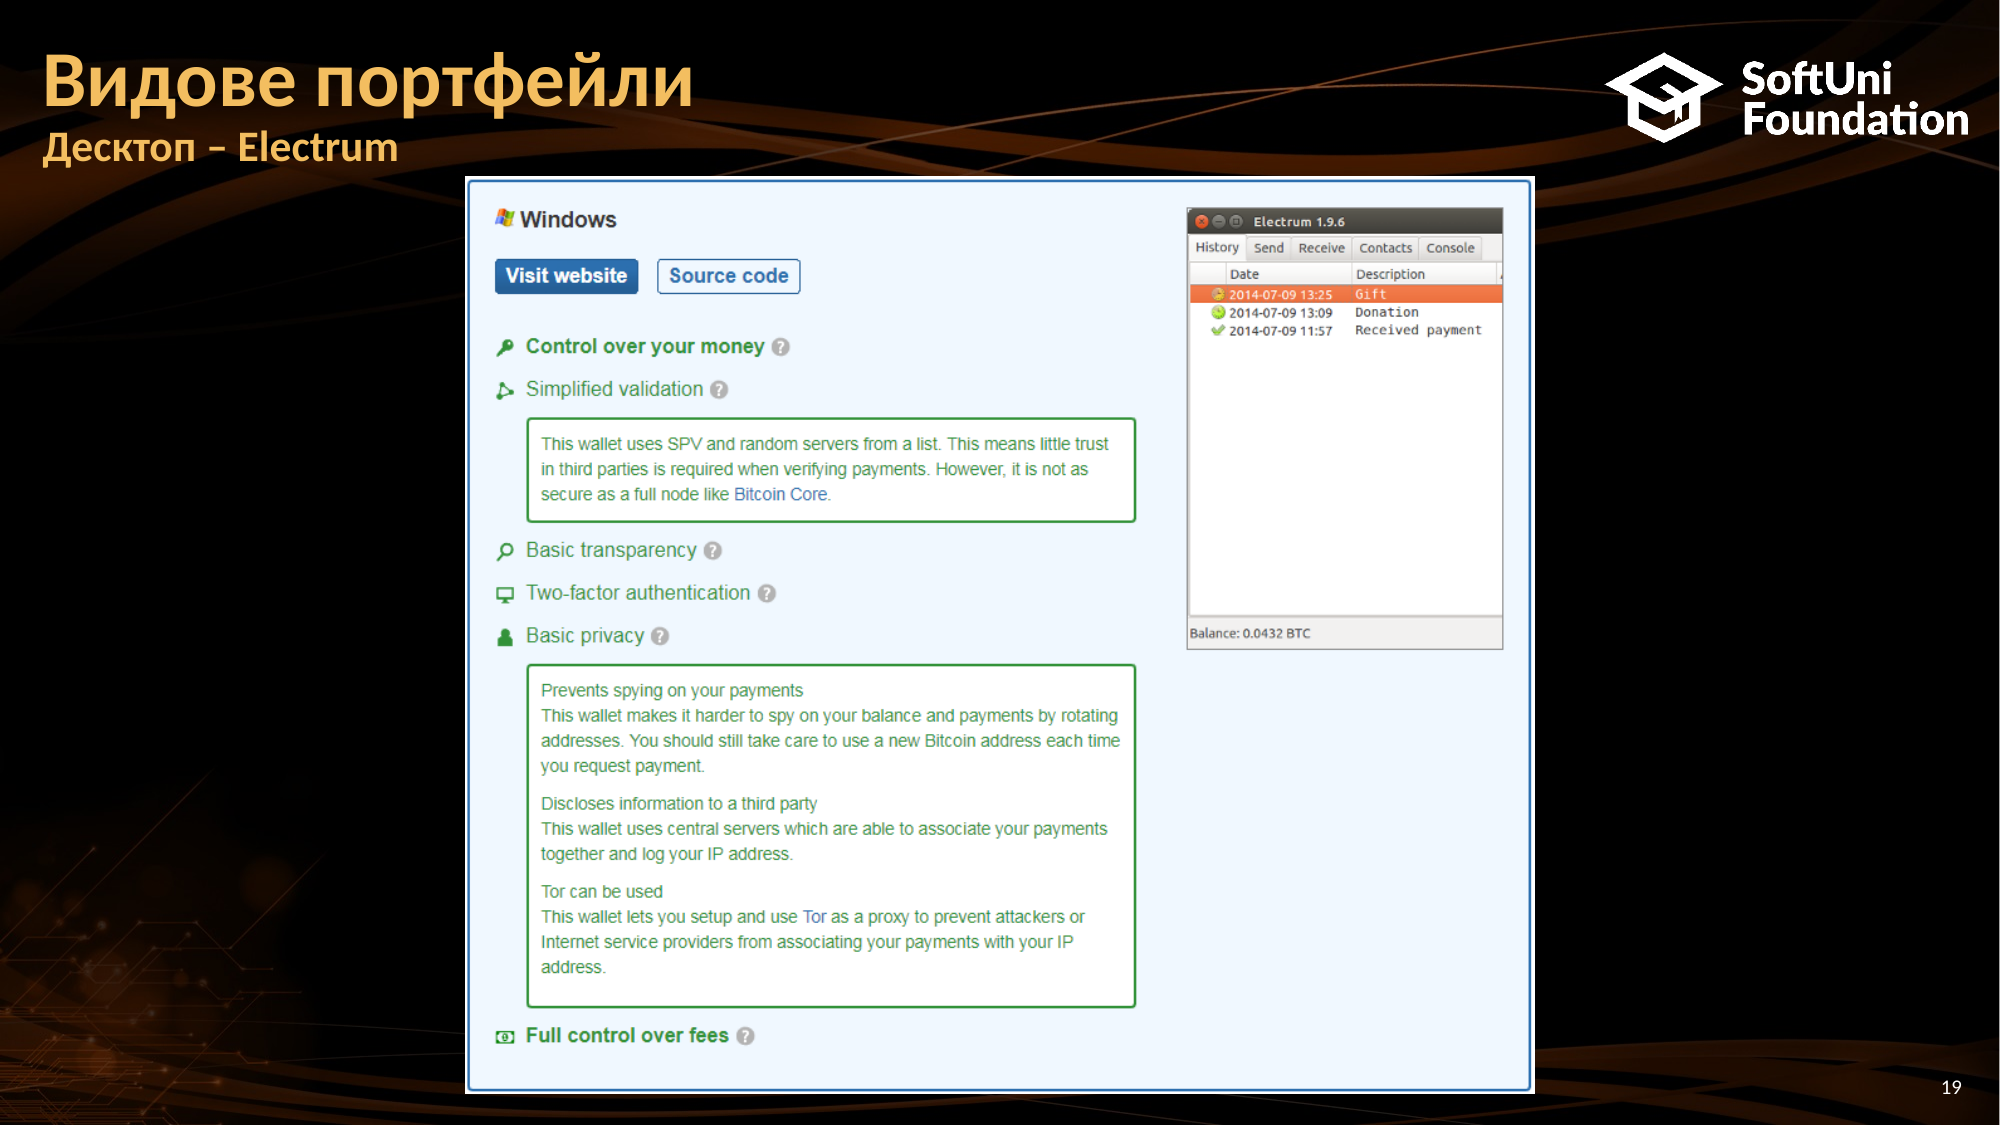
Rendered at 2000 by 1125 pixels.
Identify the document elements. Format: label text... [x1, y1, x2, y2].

title Видове портфейли Десктоп – Electrum [24, 31, 1669, 177]
picture [0, 0, 2000, 1125]
slide_number 19 [1897, 1070, 1968, 1103]
